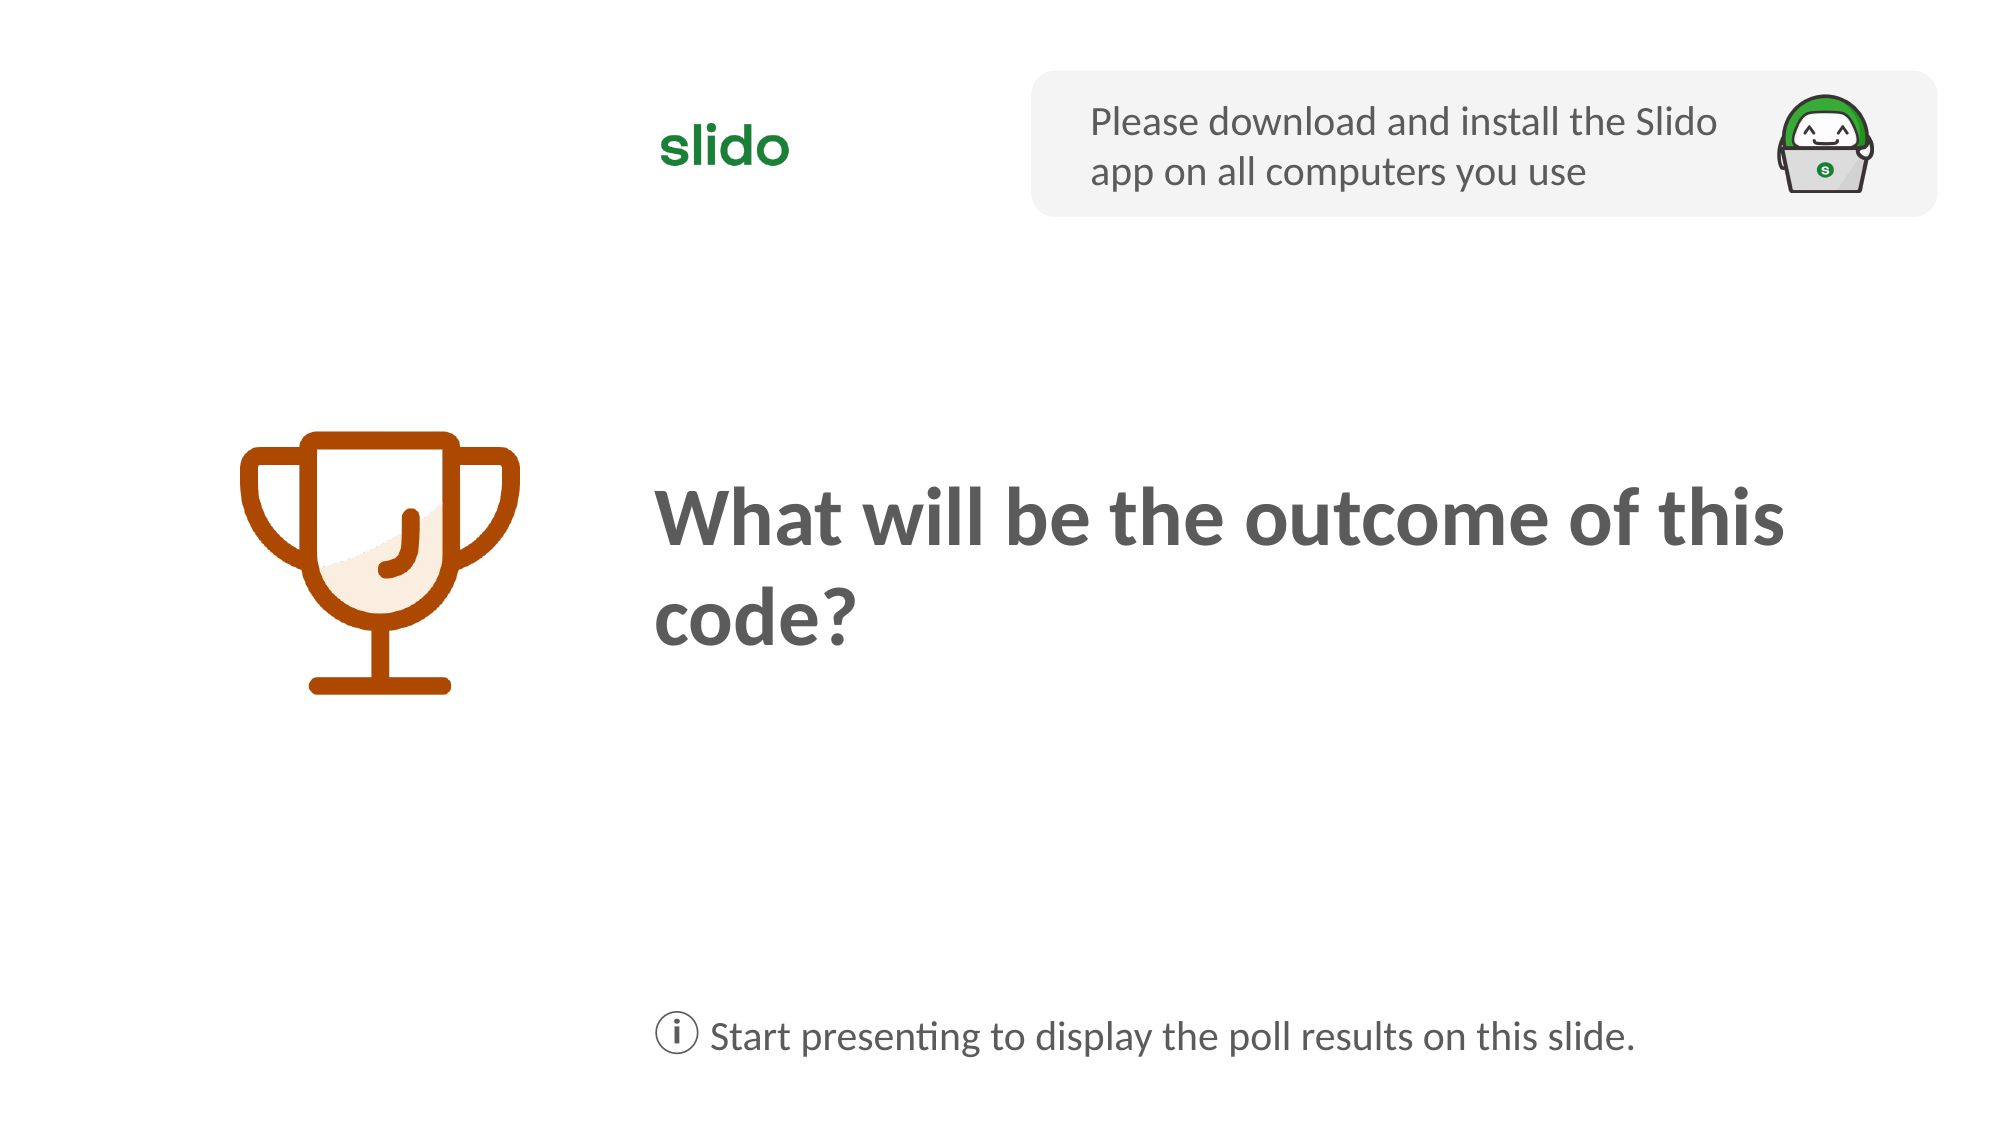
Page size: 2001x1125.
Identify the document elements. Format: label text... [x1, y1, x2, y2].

text_box ⓘ Start presenting to display the poll results on this slide. [639, 989, 1841, 1076]
picture [189, 372, 570, 753]
picture [1775, 94, 1874, 193]
text_box What will be the outcome of this code? [639, 421, 1841, 704]
picture [639, 101, 810, 187]
text_box Please download and install the Slido app on all computers you use [1030, 69, 1939, 218]
